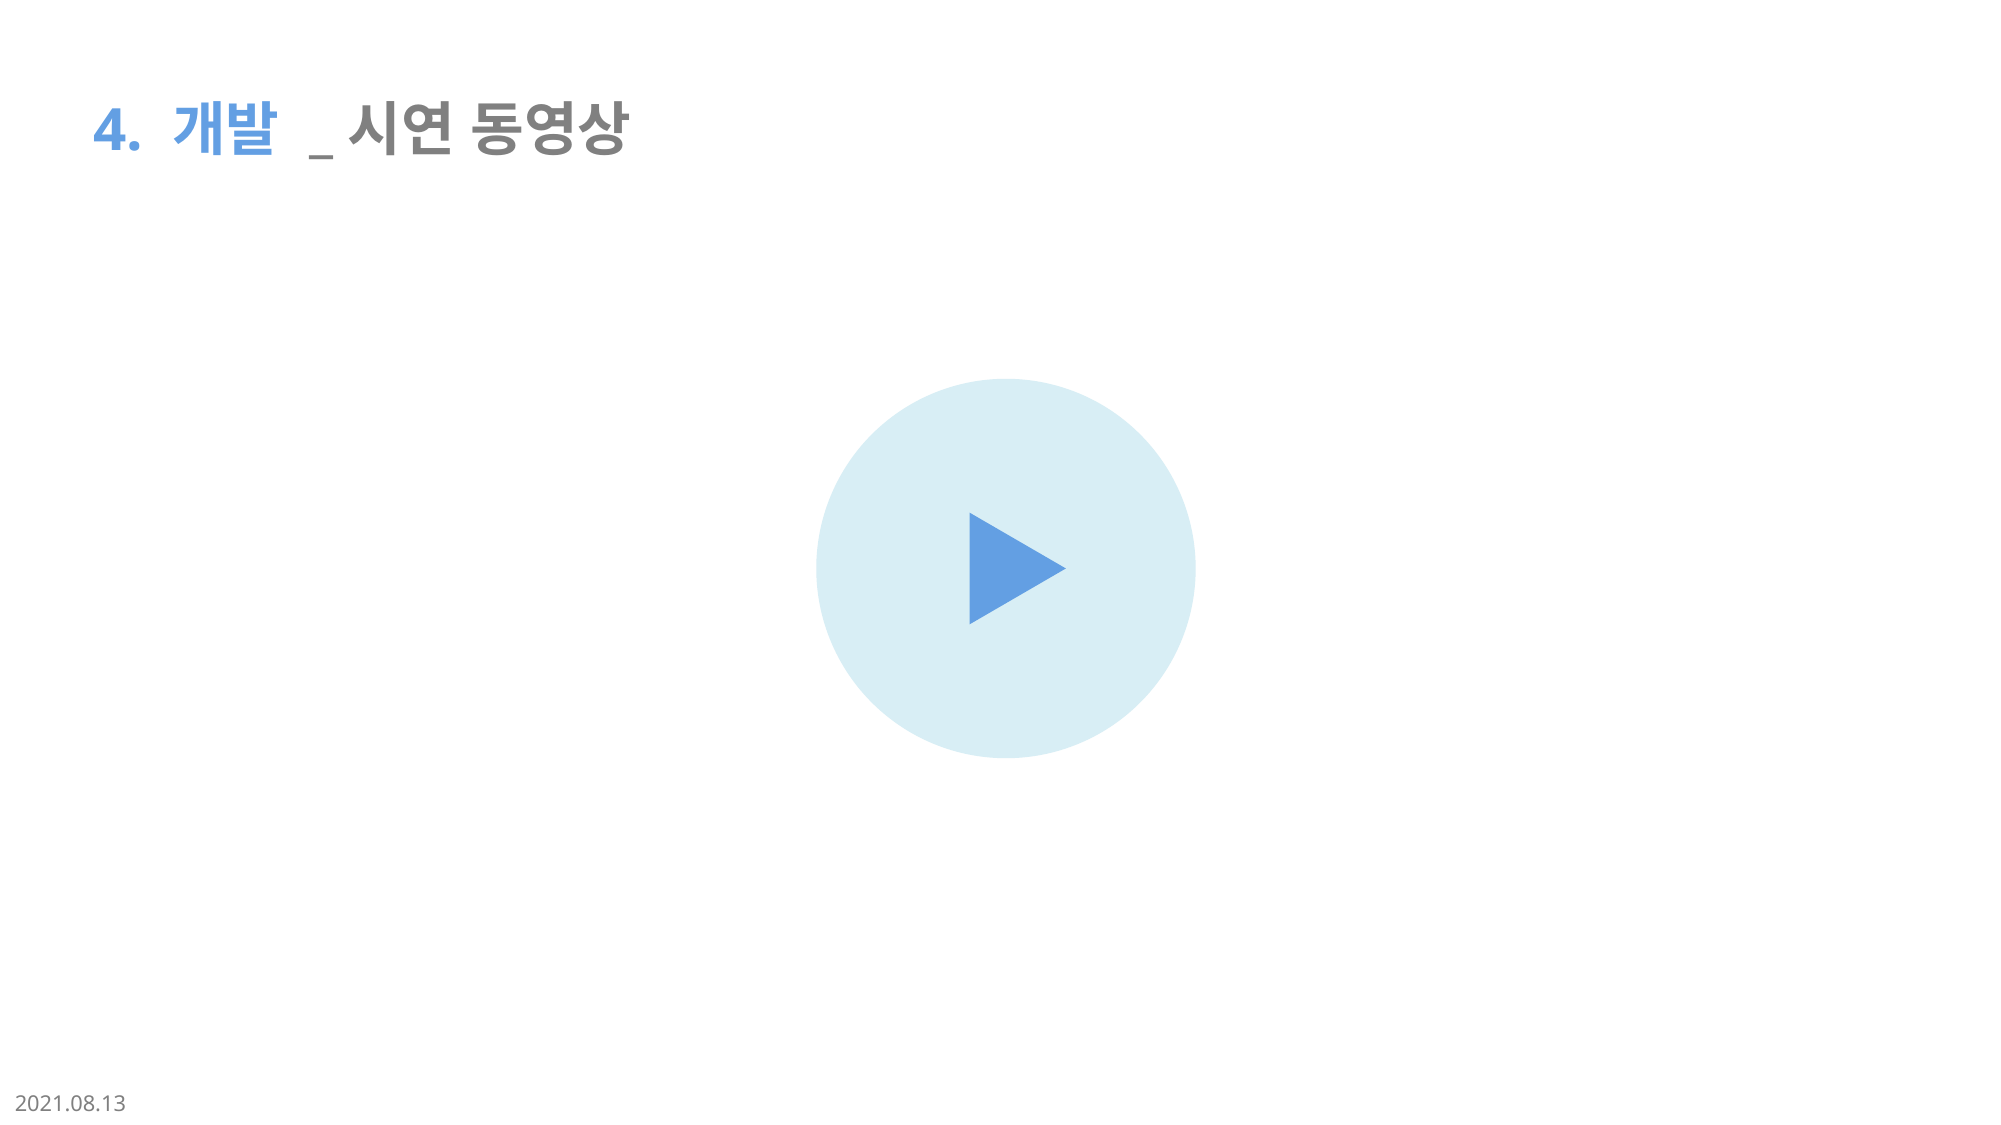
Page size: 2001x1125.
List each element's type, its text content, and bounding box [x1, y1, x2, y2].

text_box 2021.08.13 [0, 1082, 799, 1123]
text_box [816, 378, 1196, 759]
text_box 4. 개발 _시연 동영상 [78, 84, 938, 170]
